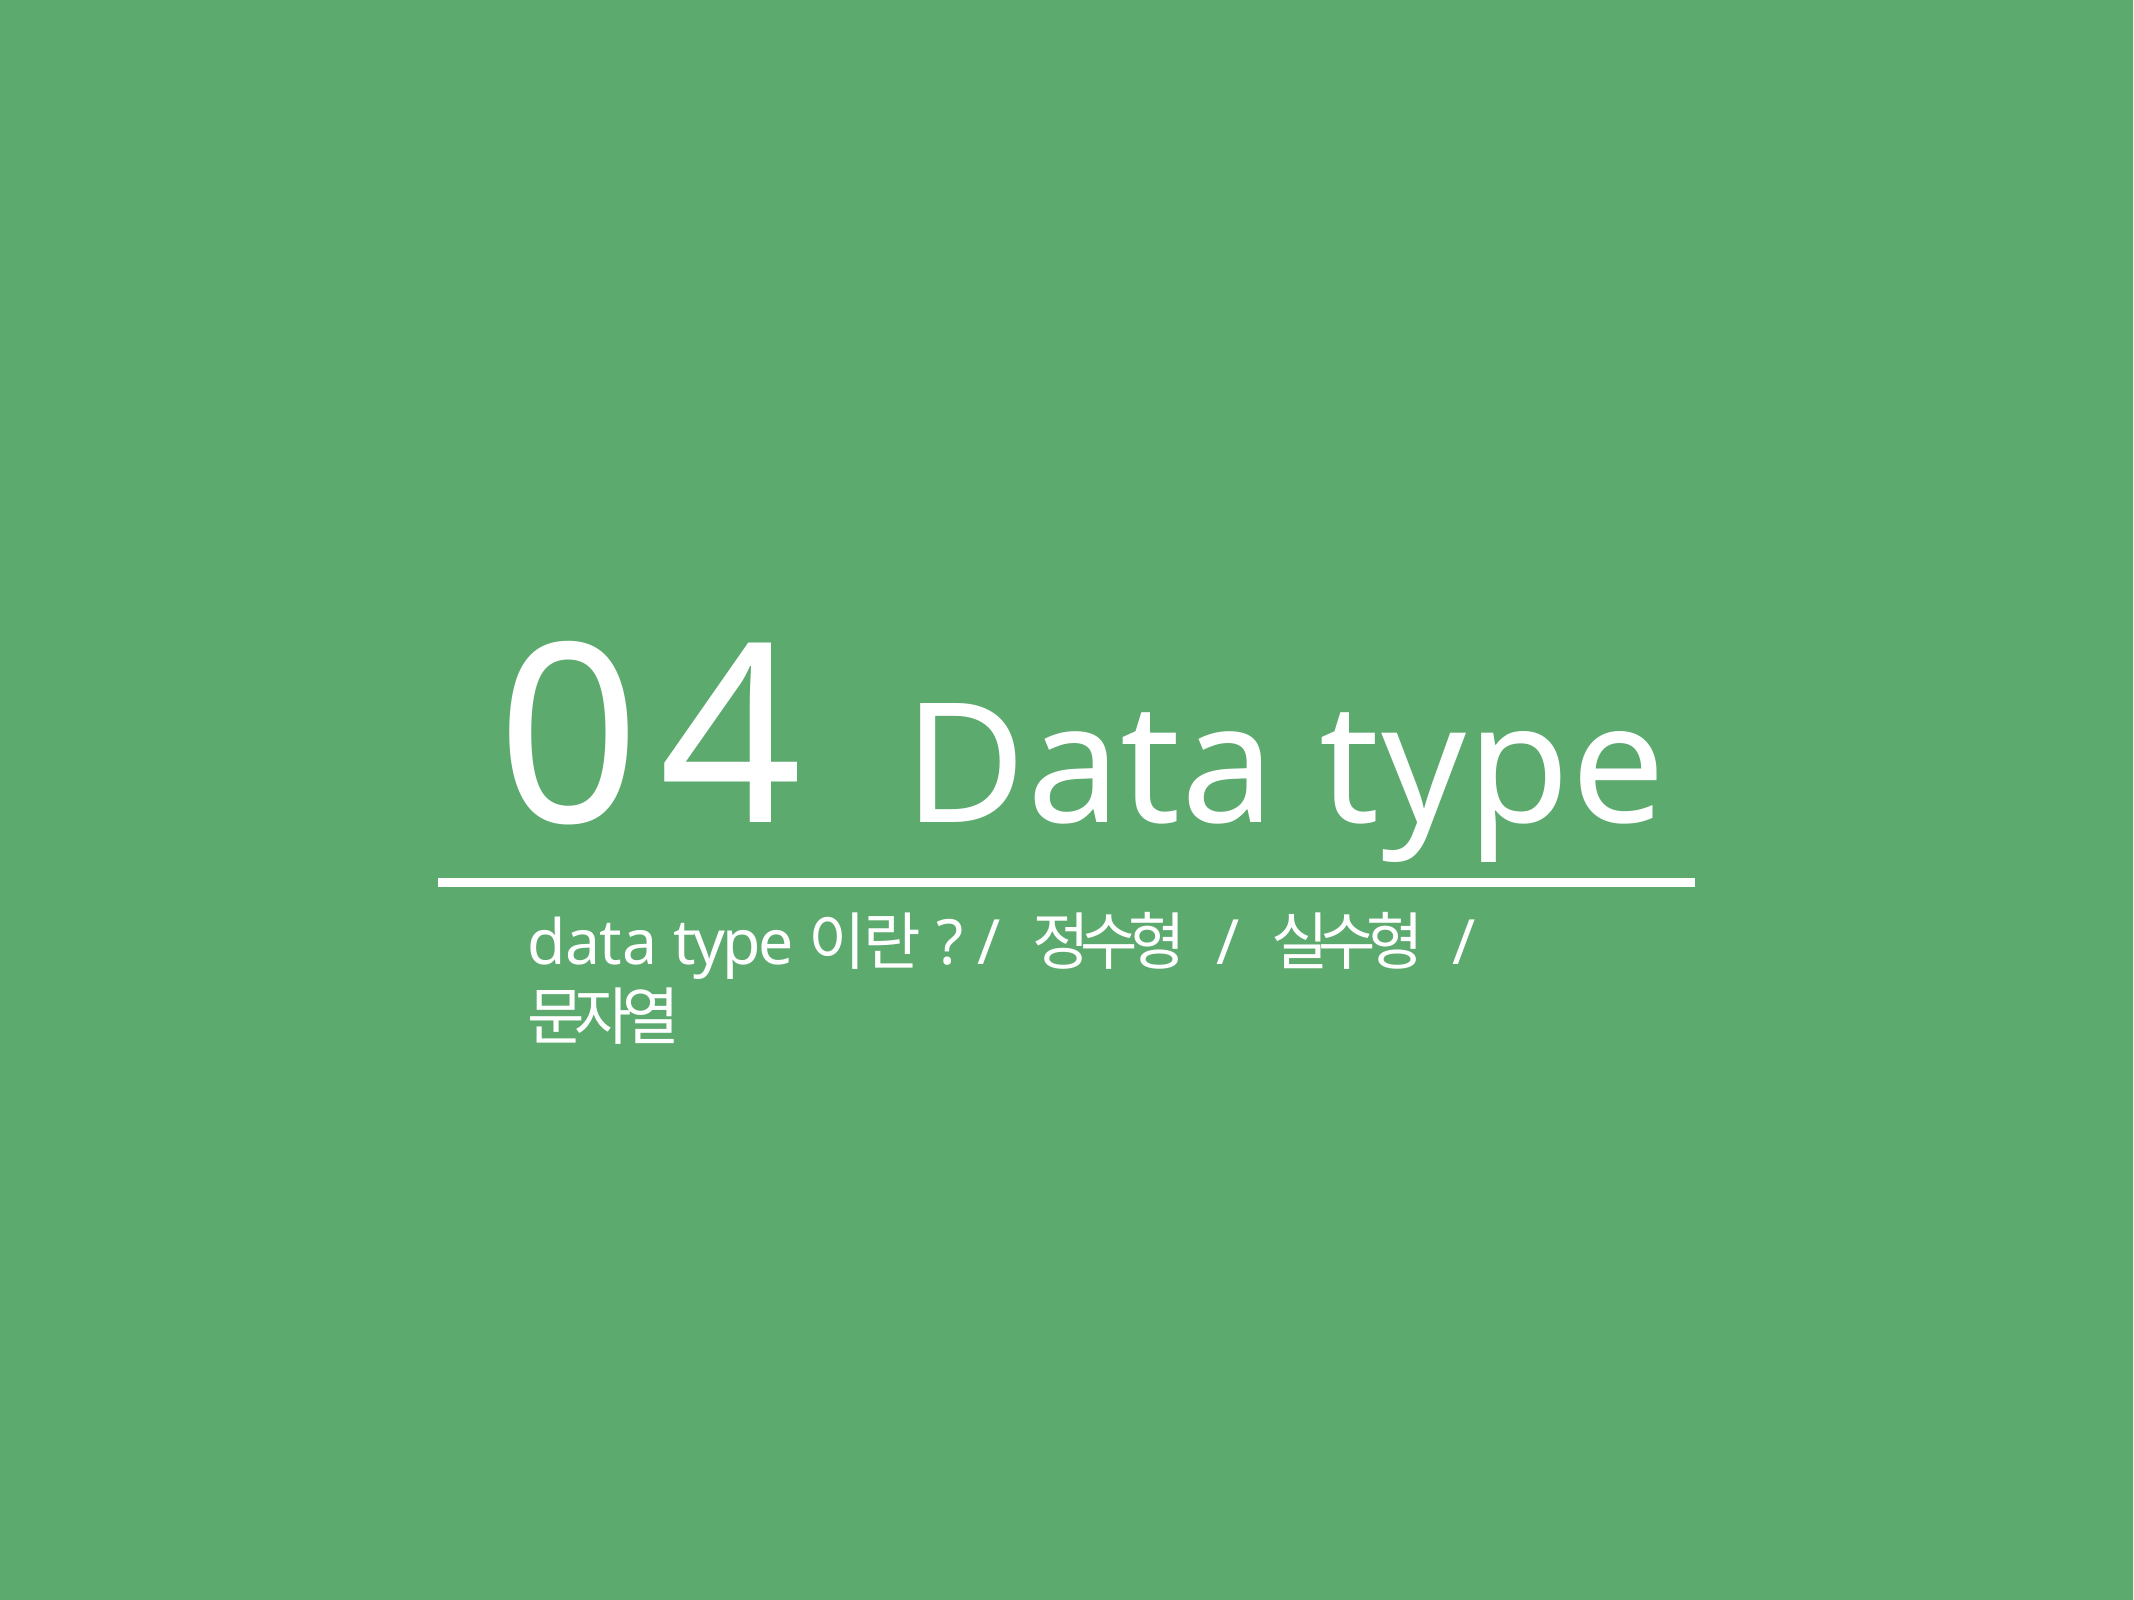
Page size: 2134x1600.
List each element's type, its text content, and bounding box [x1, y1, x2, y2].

text_box data type이란? / 정수형 / 실수형 / 문자열 [524, 902, 1606, 1052]
title 04 Data type [360, 572, 1773, 873]
text_box [0, 0, 2134, 1600]
